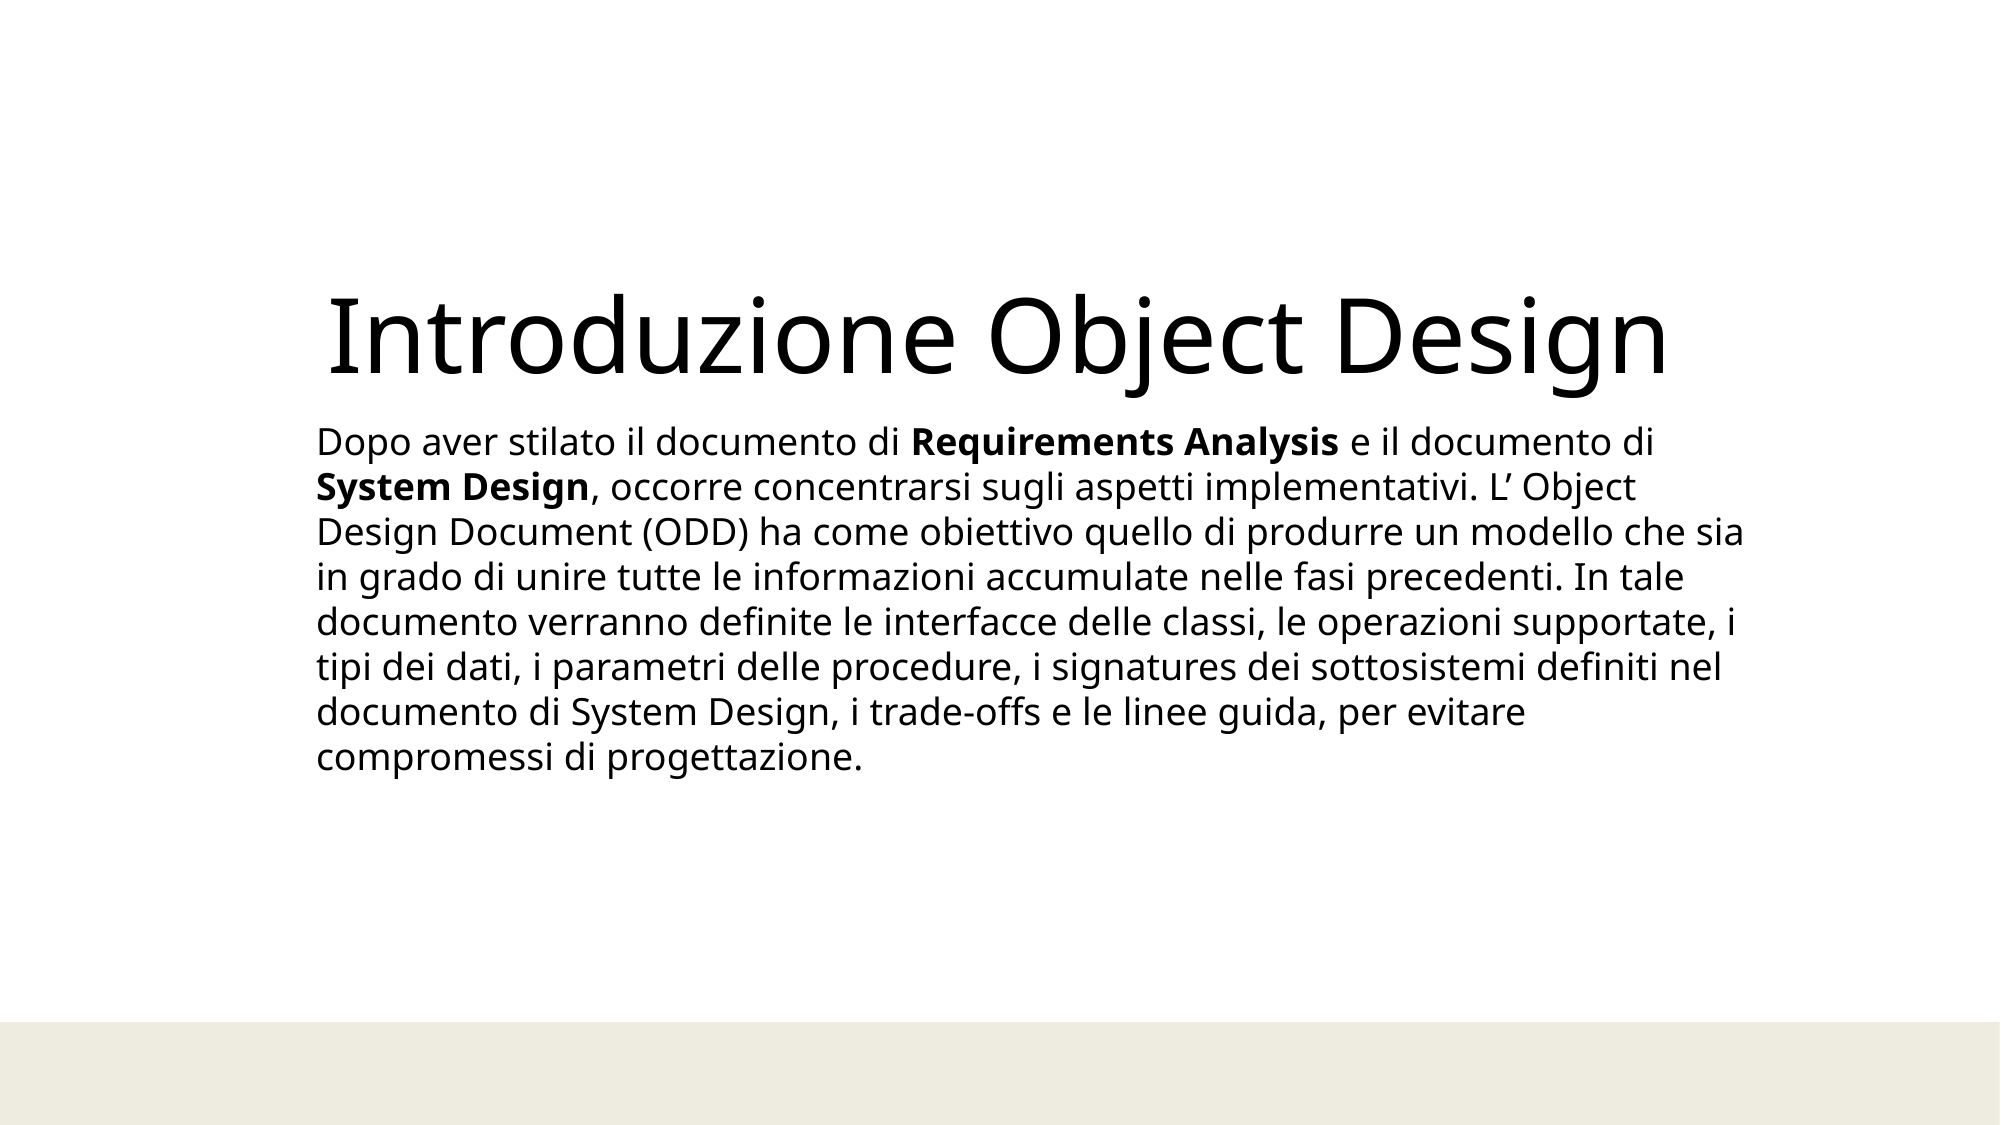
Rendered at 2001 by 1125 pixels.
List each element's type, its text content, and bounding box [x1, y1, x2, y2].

text_box Introduzione Object Design [117, 262, 1883, 402]
text_box Dopo aver stilato il documento di Requirements Analysis e il documento di System Design, occorre concentrarsi sugli aspetti implementativi. L’ Object Design Document (ODD) ha come obiettivo quello di produrre un modello che sia in grado di unire tutte le informazioni accumulate nelle fasi precedenti. In tale documento verranno definite le interfacce delle classi, le operazioni supportate, i tipi dei dati, i parametri delle procedure, i signatures dei sottosistemi definiti nel documento di System Design, i trade-offs e le linee guida, per evitare compromessi di progettazione. [301, 410, 1782, 785]
